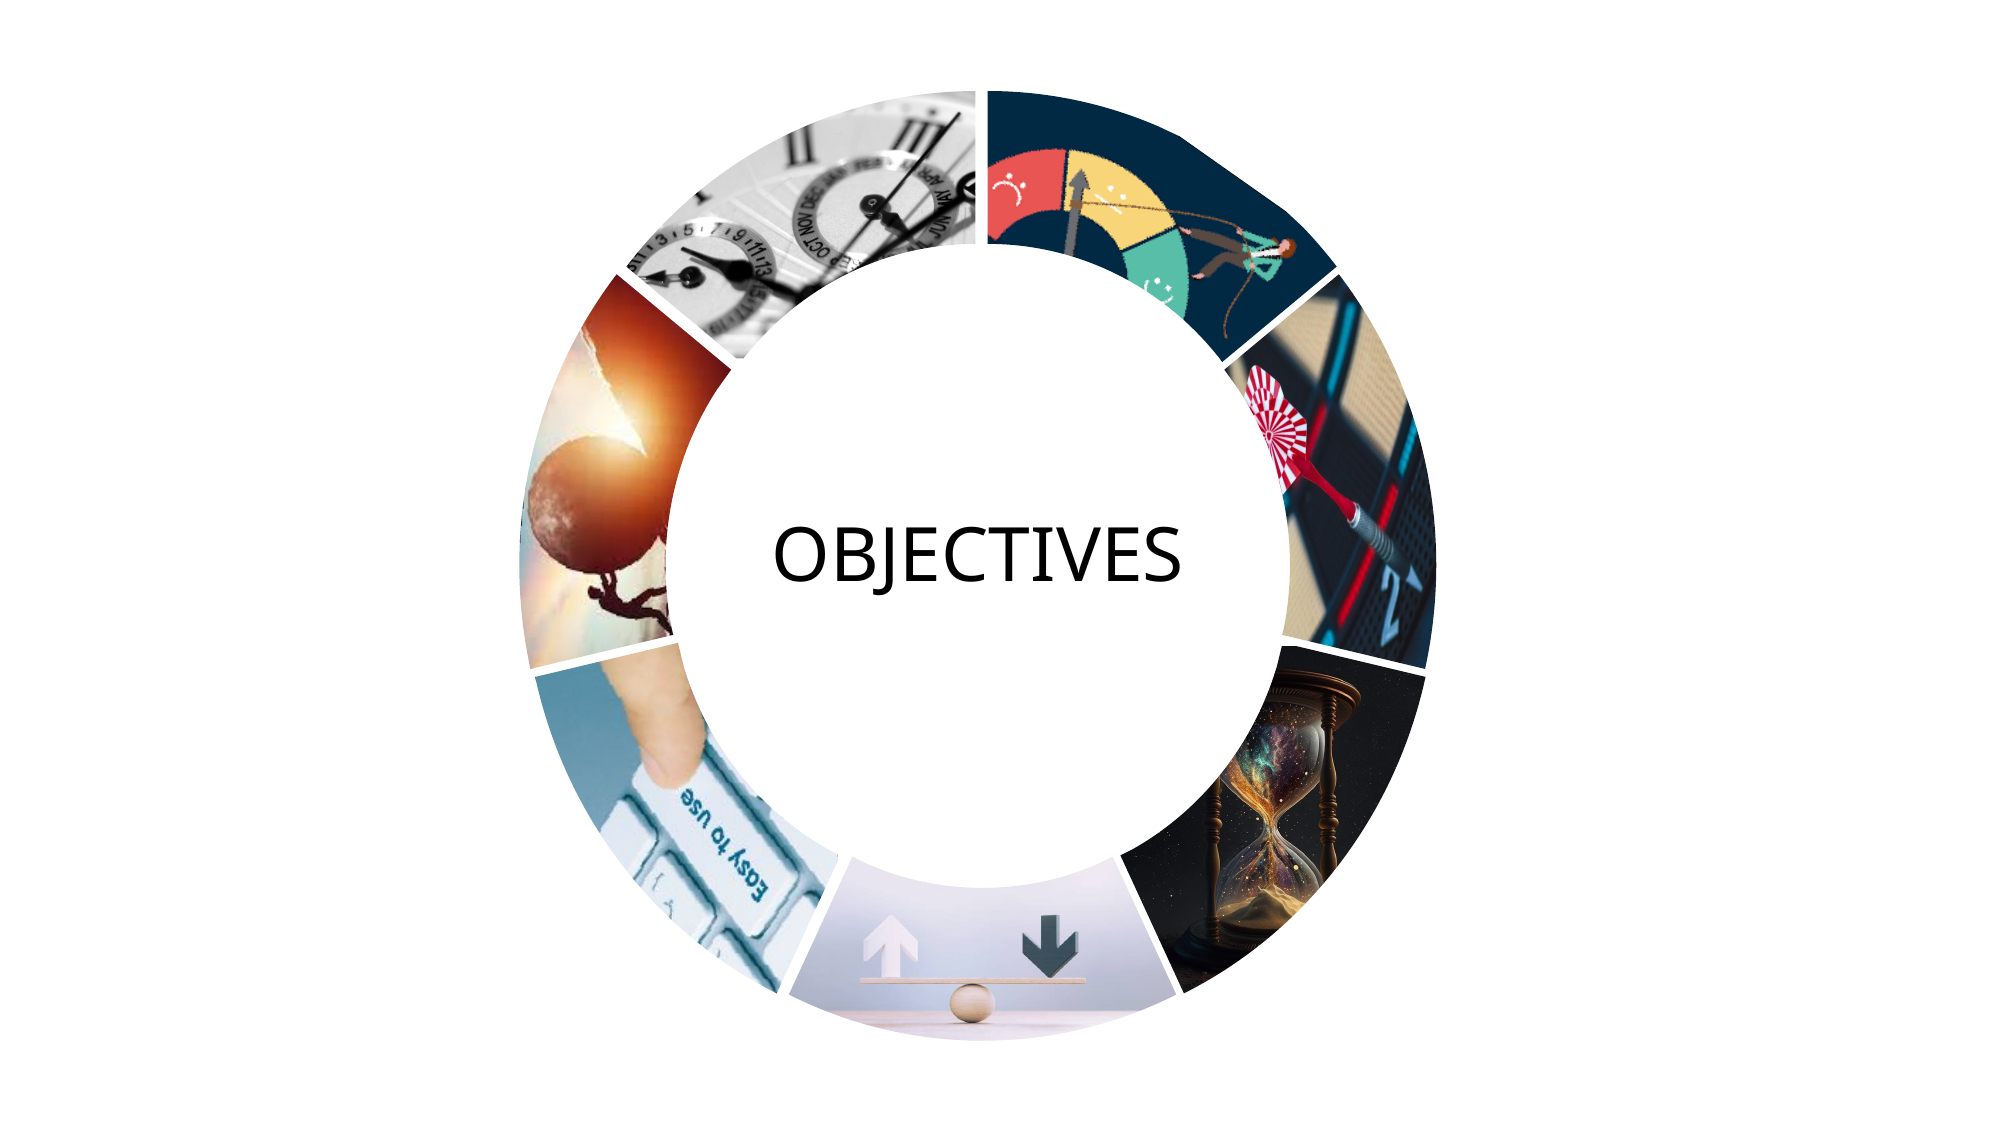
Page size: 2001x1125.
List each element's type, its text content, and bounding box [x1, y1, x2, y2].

text_box OBJECTIVES [671, 498, 1224, 604]
picture [423, 90, 1437, 1041]
